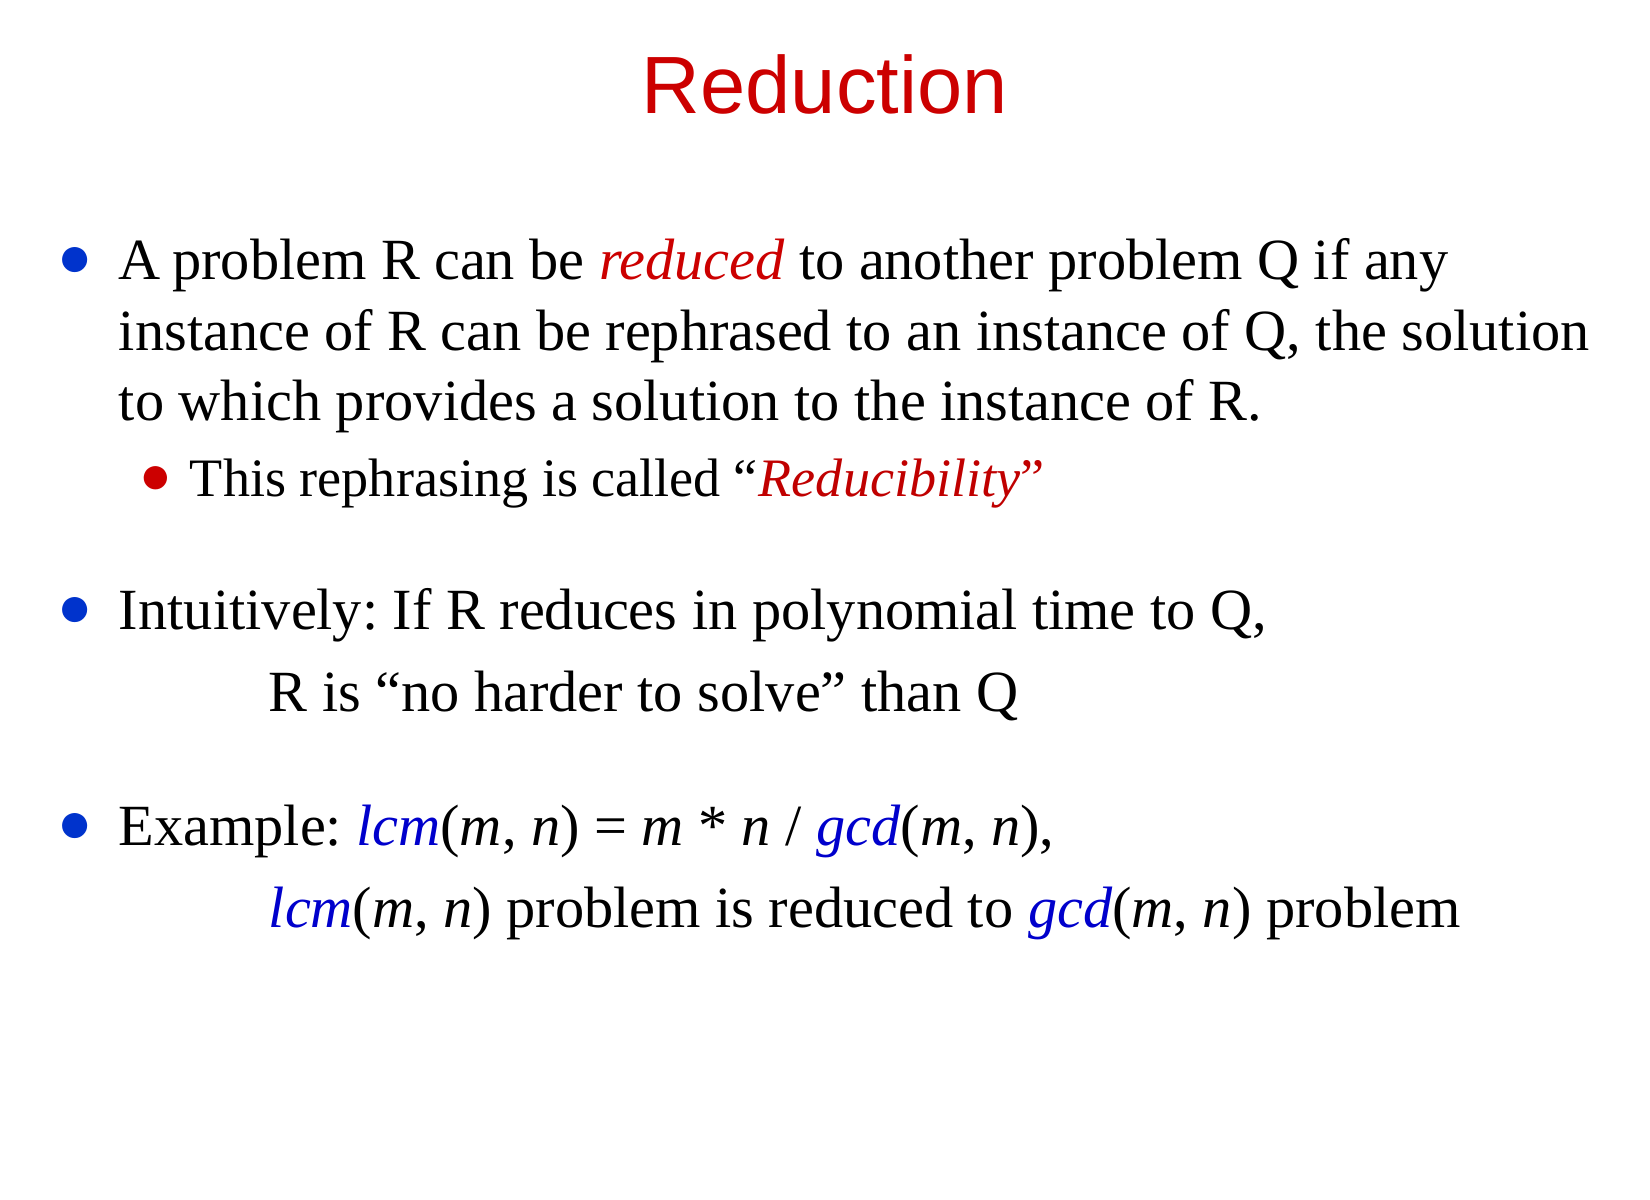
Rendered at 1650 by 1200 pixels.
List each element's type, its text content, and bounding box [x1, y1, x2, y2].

list A problem R can be reduced to another problem Q if any instance of R can be rephrased to an instance of Q, the solution to which provides a solution to the instance of R. This rephrasing is called “Reducibility” Intuitively: If R reduces in polynomial time to Q, R is “no harder to solve” than Q Example: lcm(m, n) = m * n / gcd(m, n), lcm(m, n) problem is reduced to gcd(m, n) problem [41, 213, 1609, 1070]
title Reduction [82, 40, 1568, 122]
